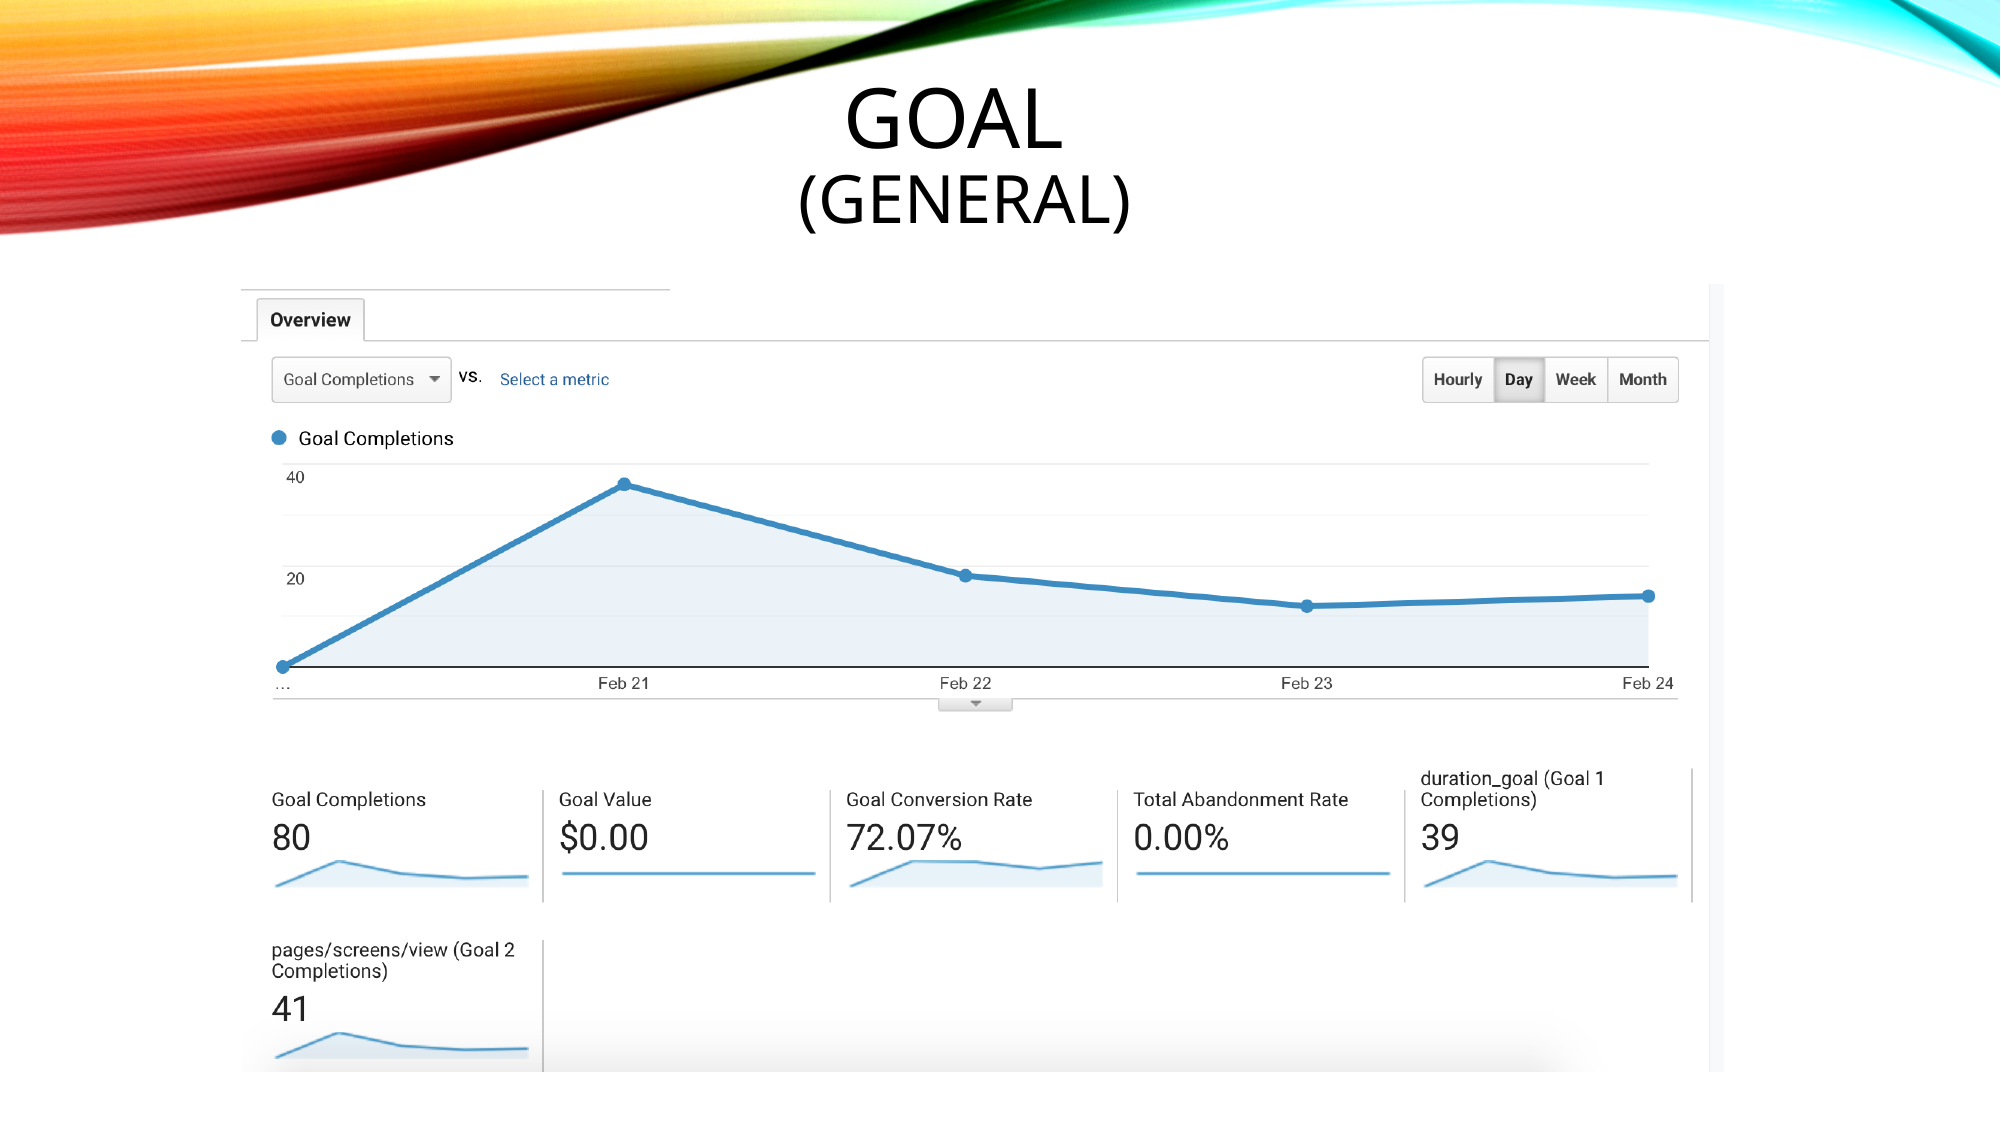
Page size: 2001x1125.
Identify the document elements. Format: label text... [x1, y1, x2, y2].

title Goal (General) [112, 51, 1818, 264]
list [241, 283, 1725, 1073]
picture [0, 0, 2000, 237]
